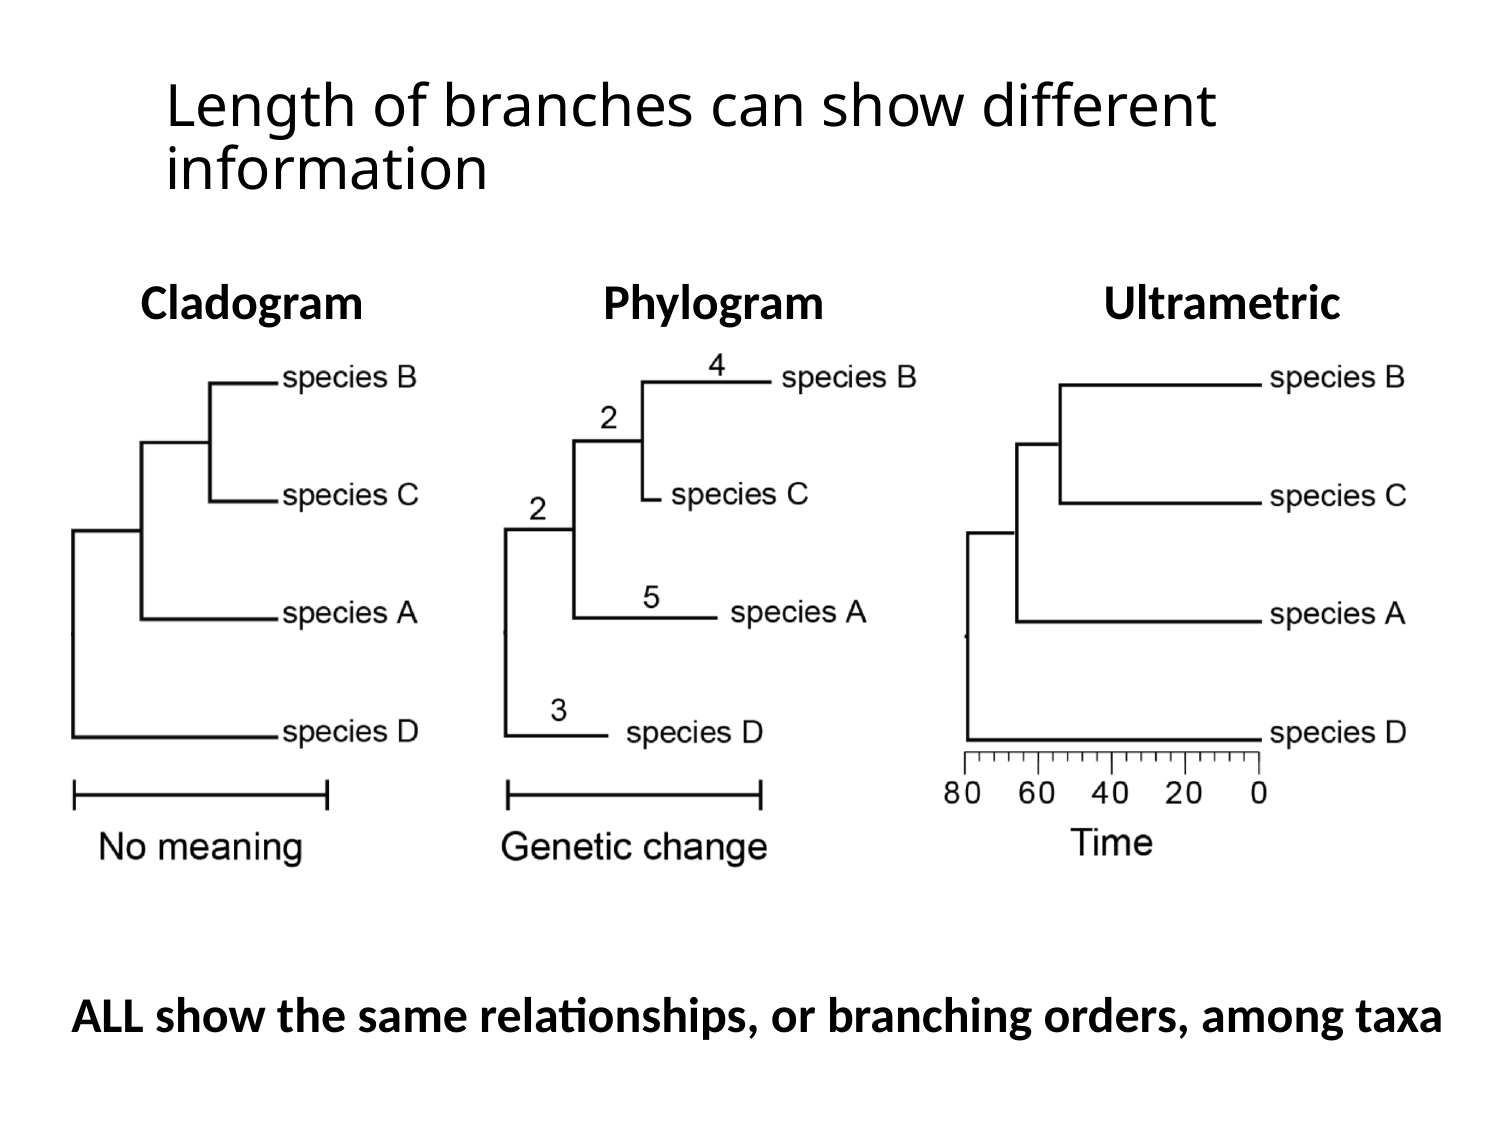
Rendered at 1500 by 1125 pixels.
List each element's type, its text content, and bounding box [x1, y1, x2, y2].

text_box Ultrametric [1088, 262, 1357, 312]
text_box ALL show the same relationships, or branching orders, among taxa [56, 974, 1460, 1050]
text_box Phylogram [588, 262, 840, 312]
text_box Cladogram [126, 262, 380, 312]
picture [24, 312, 1425, 916]
title Length of branches can show different information [150, 50, 1388, 228]
